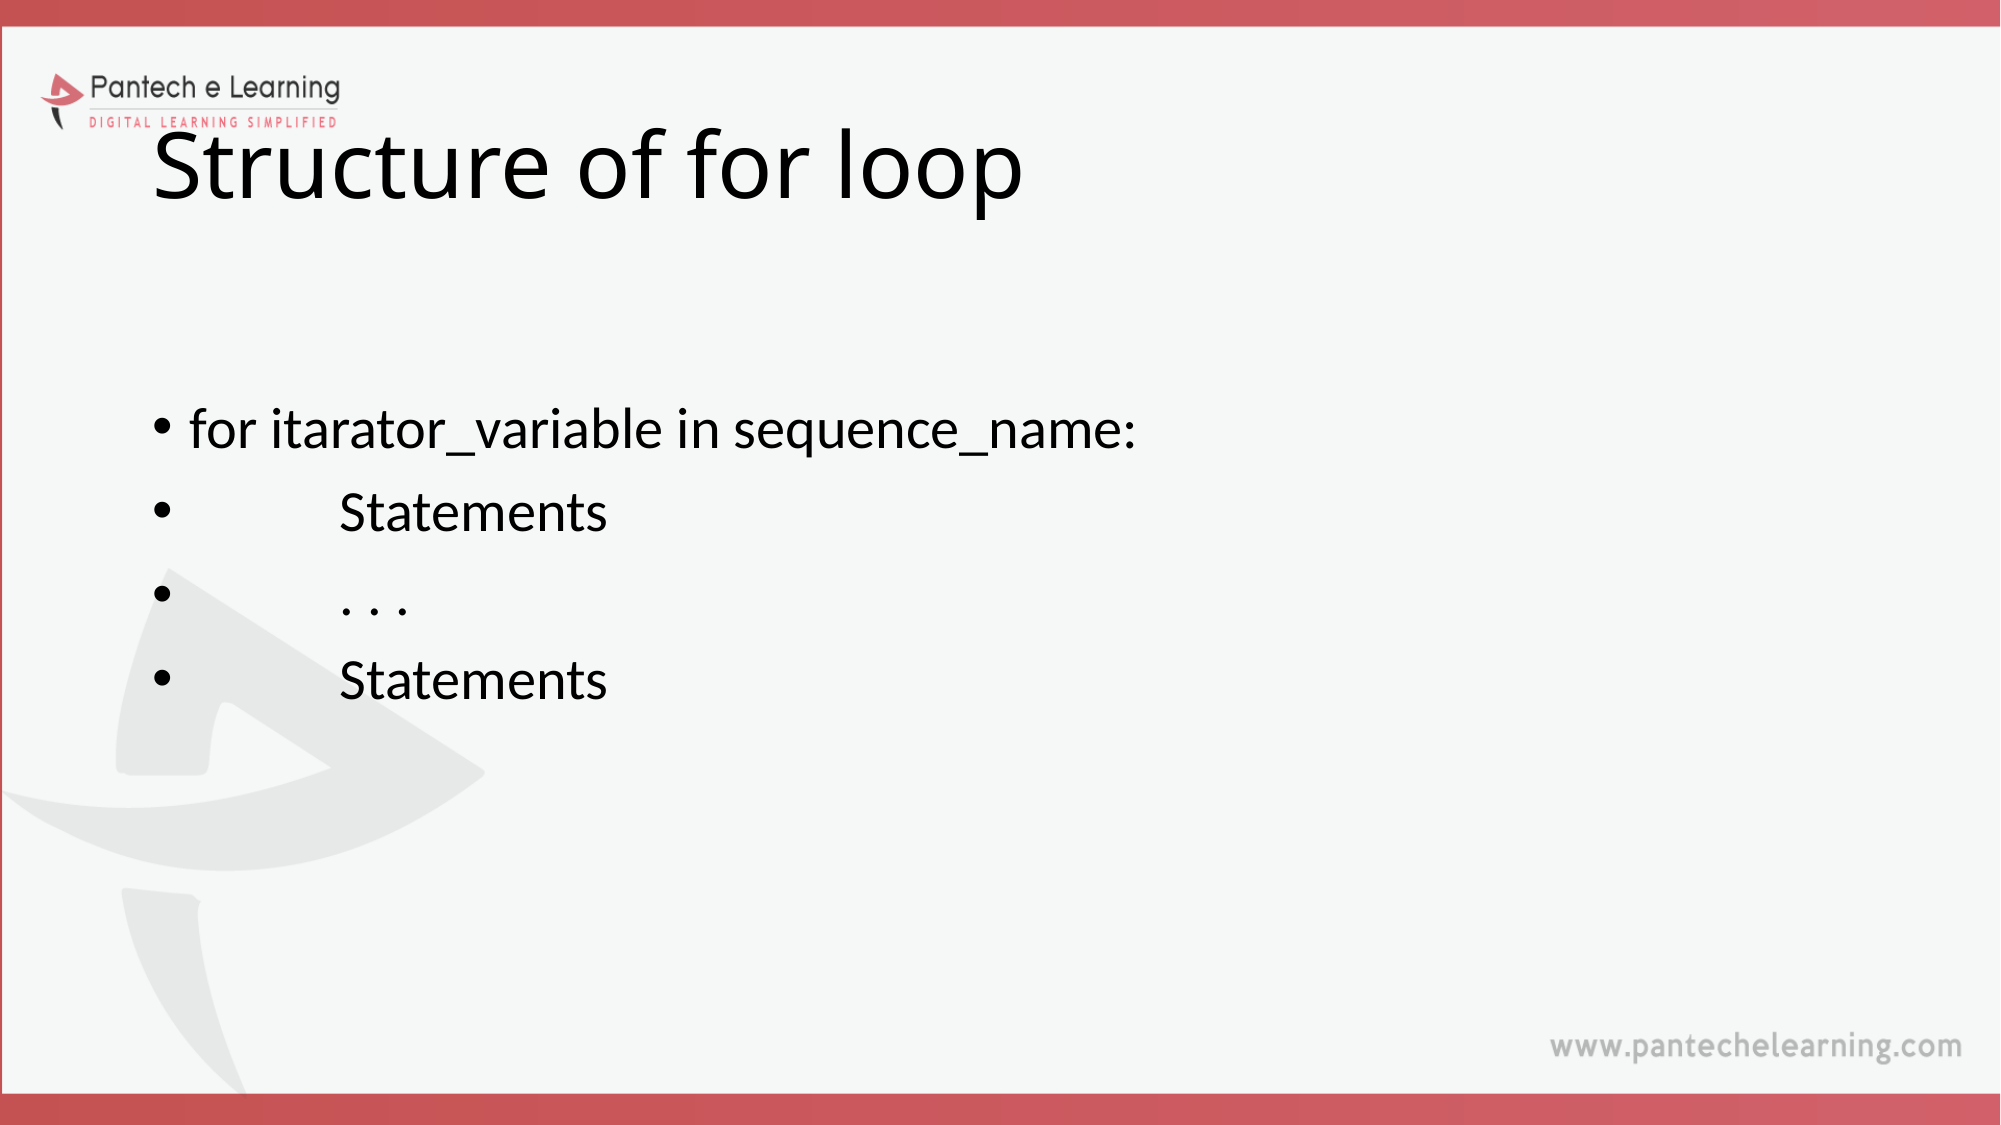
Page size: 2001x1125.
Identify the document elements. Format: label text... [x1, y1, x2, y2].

title Structure of for loop [137, 59, 1863, 278]
list for itarator_variable in sequence_name: Statements . . . Statements [137, 299, 1863, 1014]
picture [0, 0, 2001, 1125]
